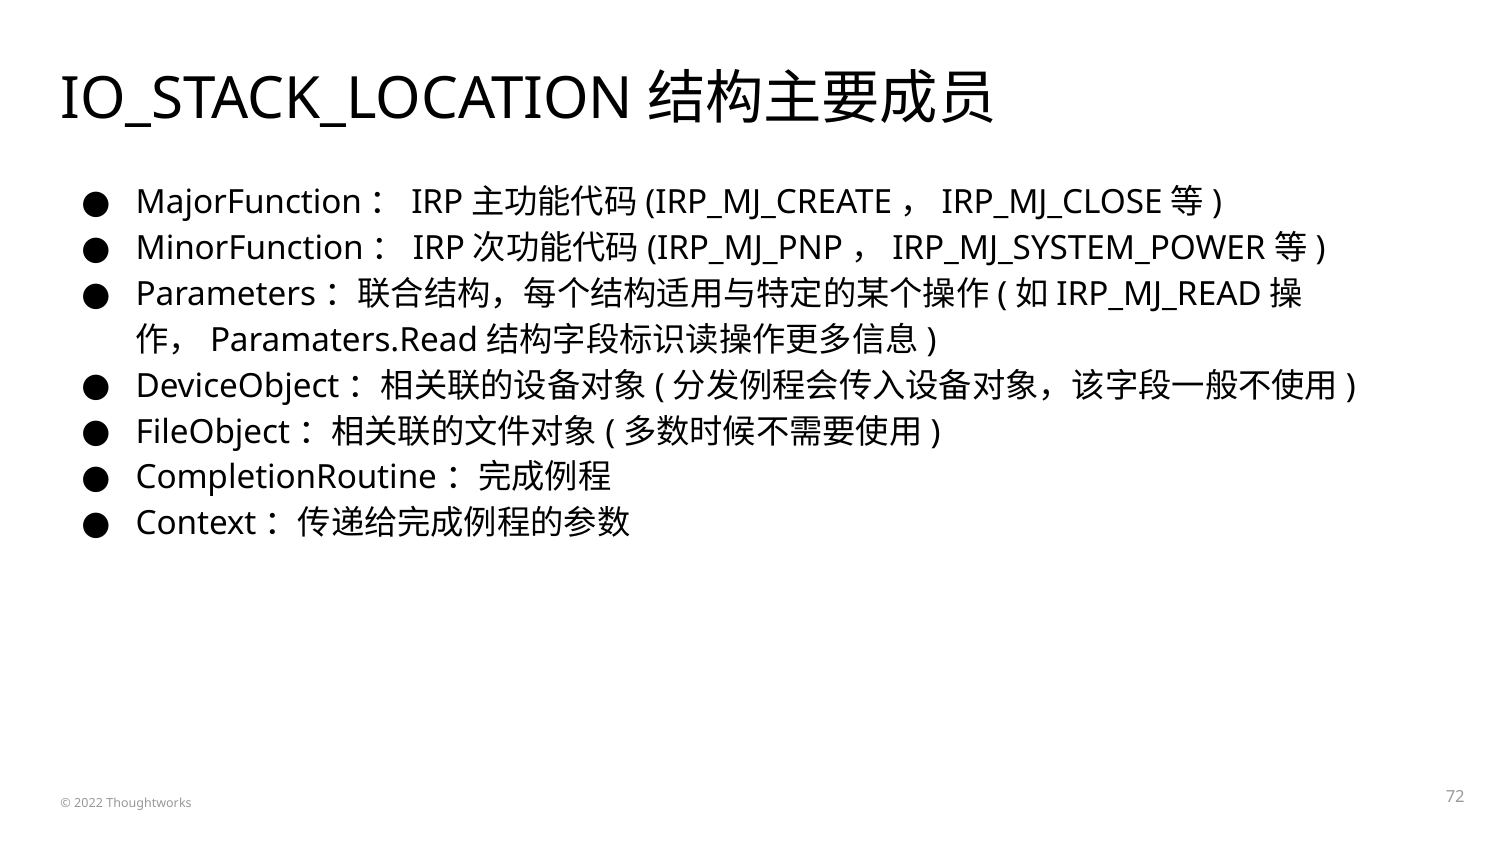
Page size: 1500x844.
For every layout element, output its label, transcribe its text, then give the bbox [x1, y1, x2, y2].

list MajorFunction：IRP主功能代码(IRP_MJ_CREATE，IRP_MJ_CLOSE等) MinorFunction：IRP次功能代码(IRP_MJ_PNP，IRP_MJ_SYSTEM_POWER等) Parameters：联合结构，每个结构适用与特定的某个操作(如IRP_MJ_READ操作，Paramaters.Read结构字段标识读操作更多信息) DeviceObject：相关联的设备对象(分发例程会传入设备对象，该字段一般不使用) FileObject：相关联的文件对象(多数时候不需要使用) CompletionRoutine：完成例程 Context：传递给完成例程的参数 [60, 174, 1440, 736]
title IO_STACK_LOCATION结构主要成员 [60, 60, 1440, 154]
slide_number ‹#› [1389, 764, 1480, 830]
